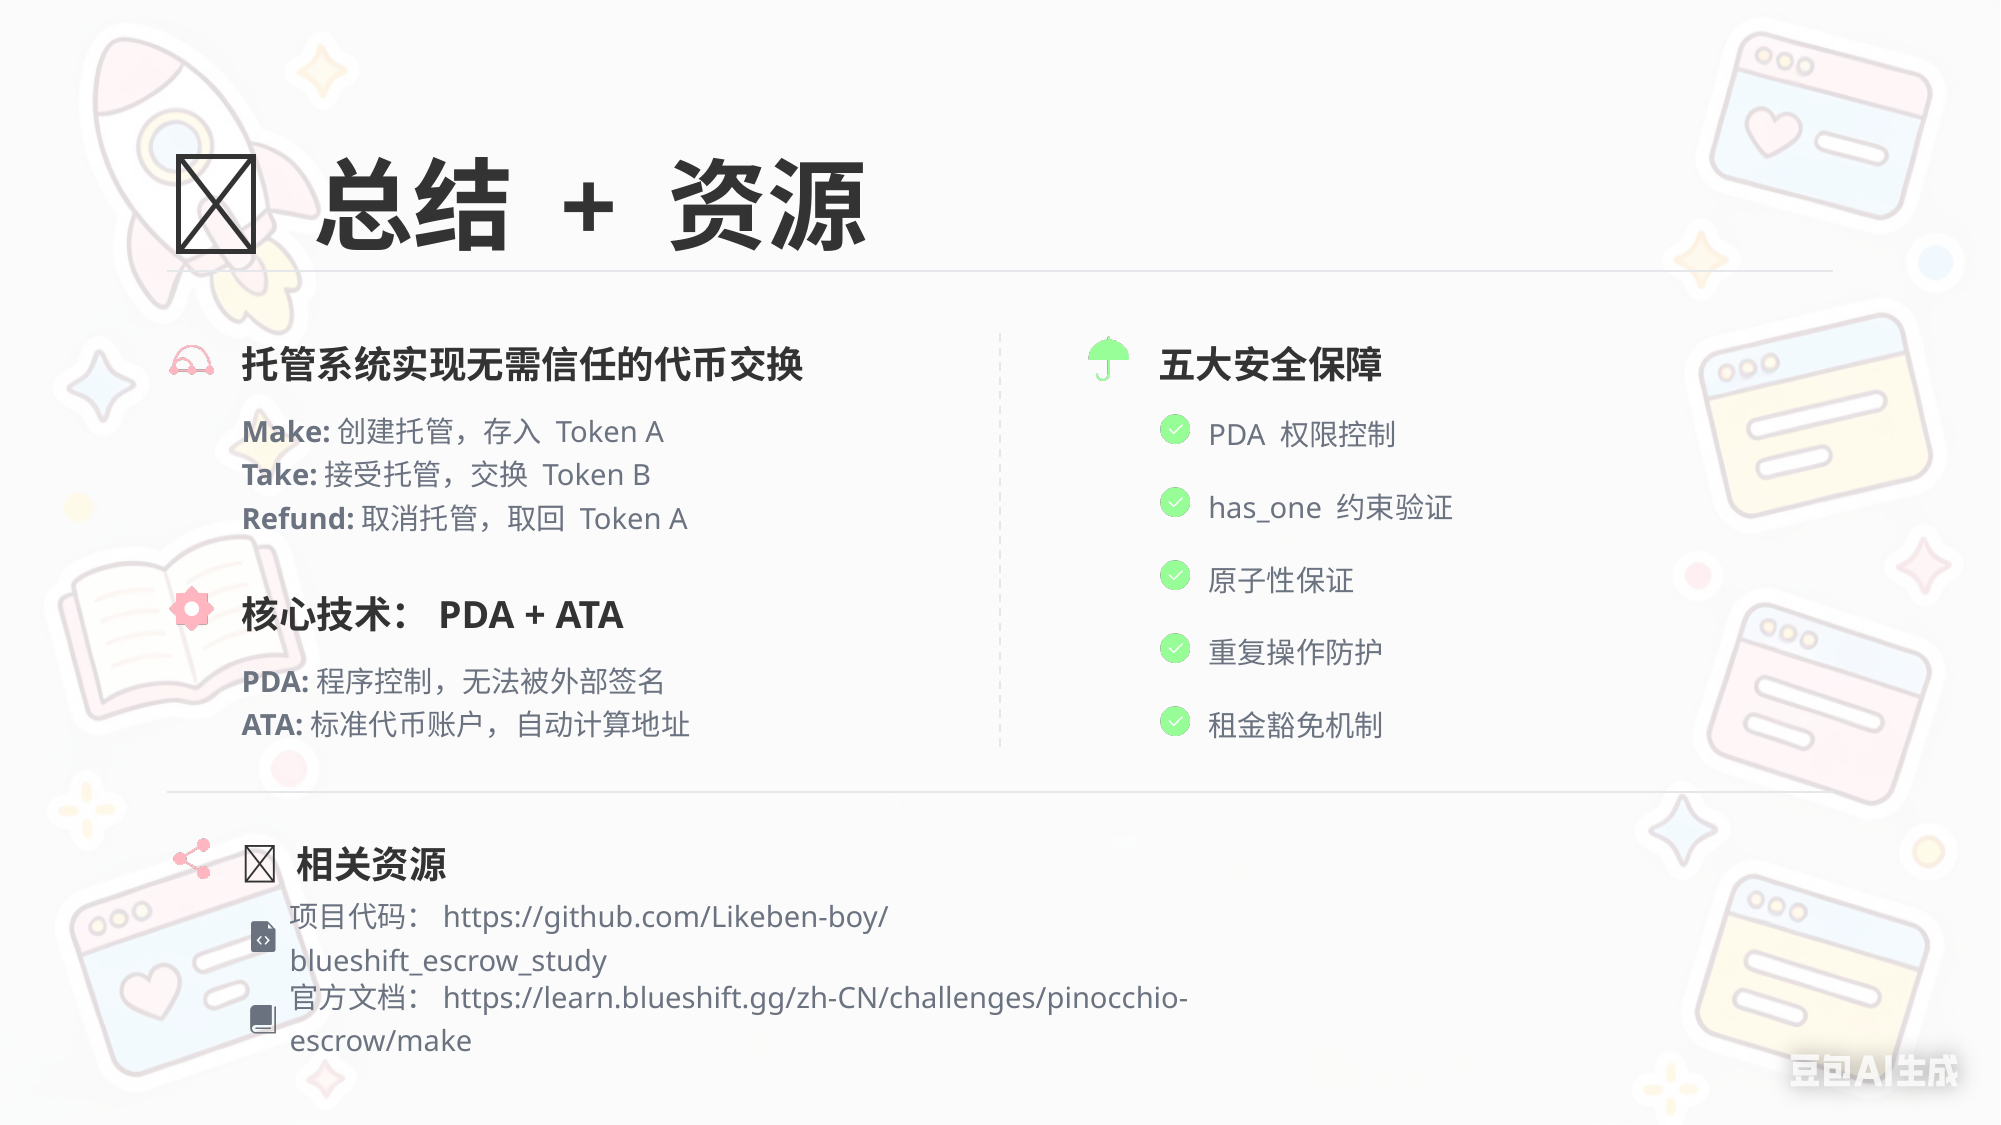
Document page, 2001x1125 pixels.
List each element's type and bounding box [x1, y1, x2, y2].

text_box [166, 269, 1834, 273]
picture [0, 0, 2000, 1125]
